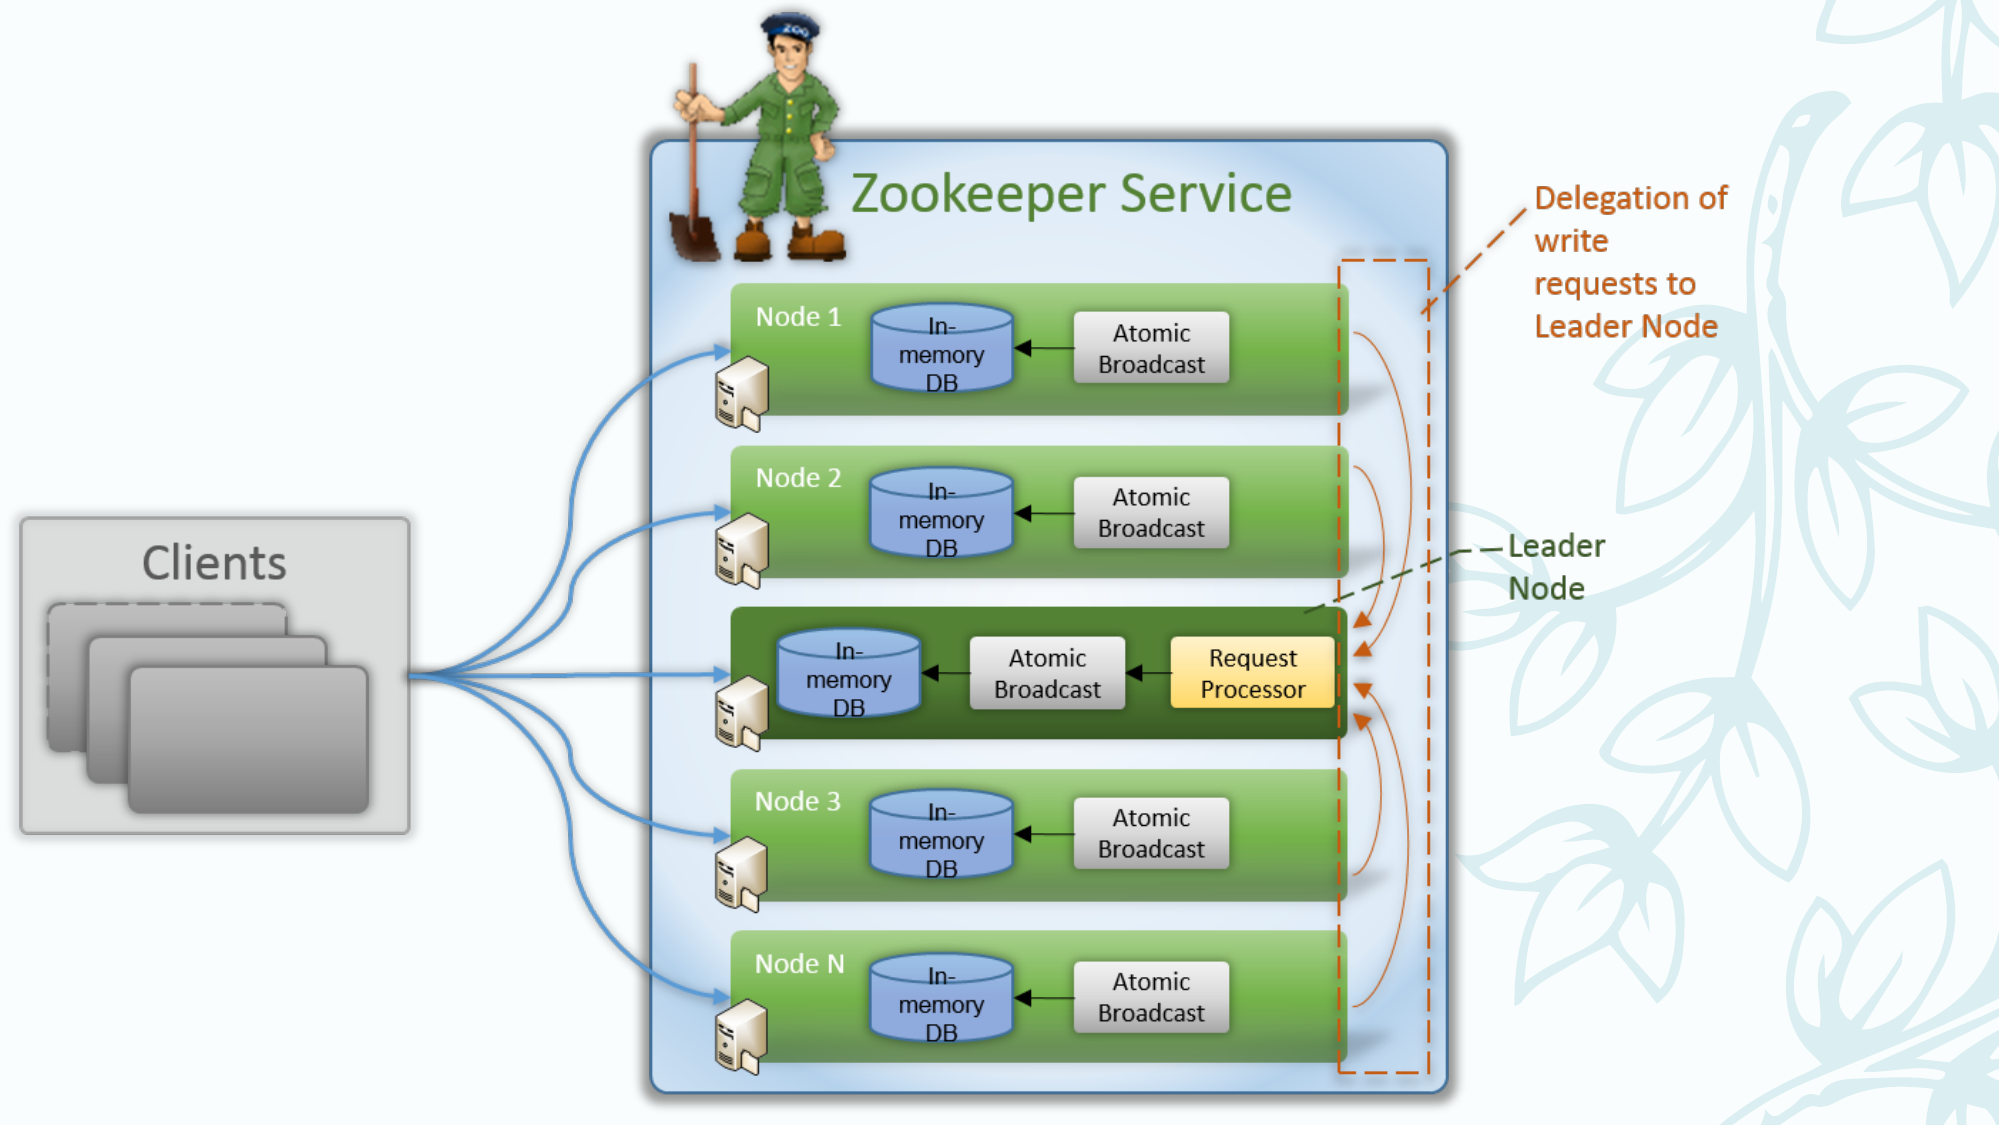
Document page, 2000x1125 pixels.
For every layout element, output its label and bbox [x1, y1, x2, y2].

picture [0, 0, 1758, 1120]
